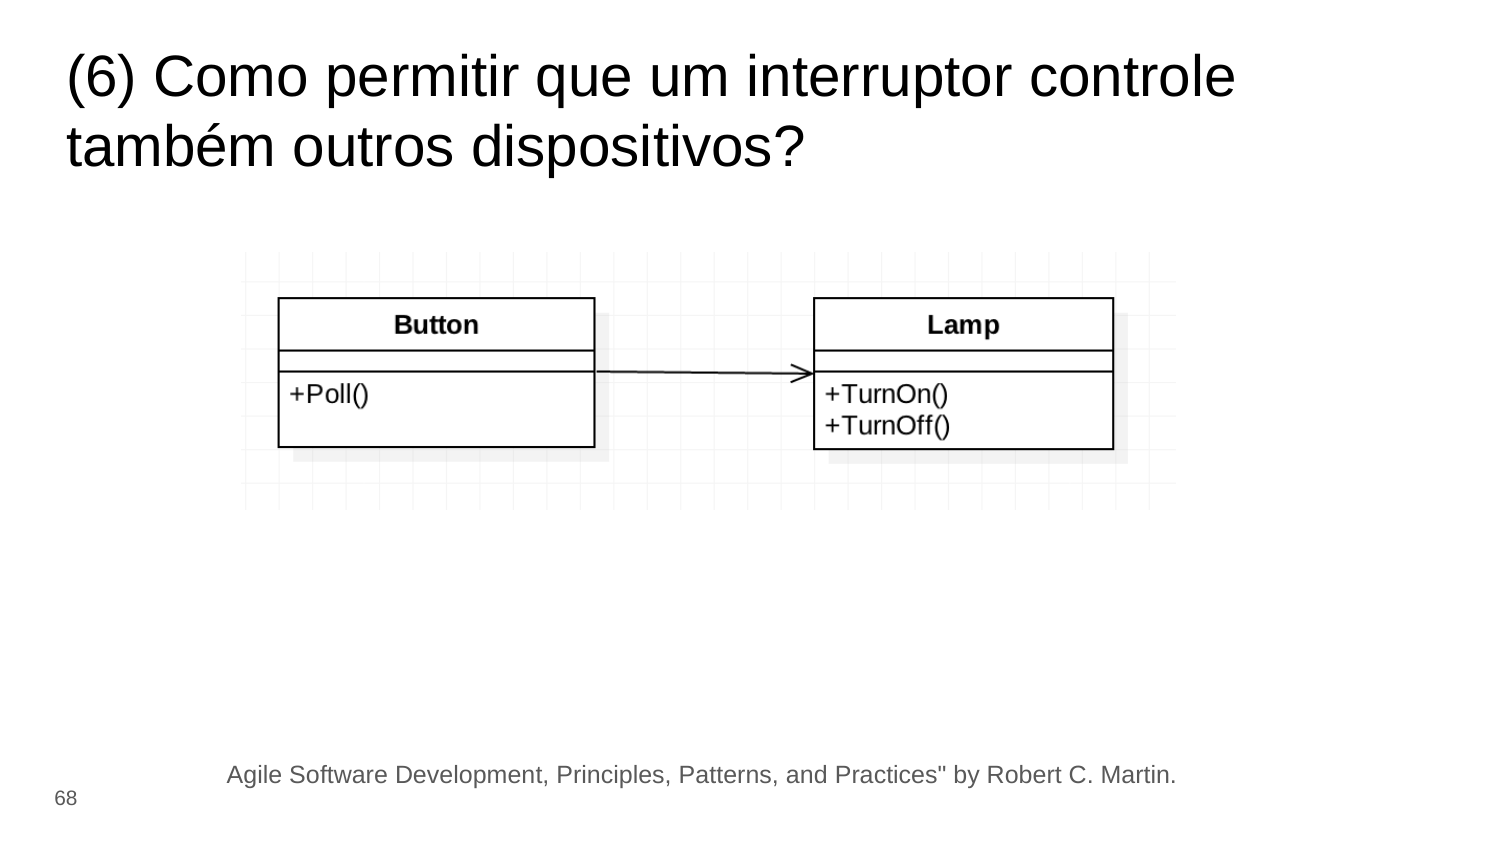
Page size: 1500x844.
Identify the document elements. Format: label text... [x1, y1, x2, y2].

picture [240, 252, 1177, 510]
slide_number ‹#› [2, 764, 93, 830]
text_box Agile Software Development, Principles, Patterns, and Practices" by Robert C. Martin. [211, 743, 1244, 804]
title (6) Como permitir que um interruptor controle também outros dispositivos? [51, 23, 1449, 117]
